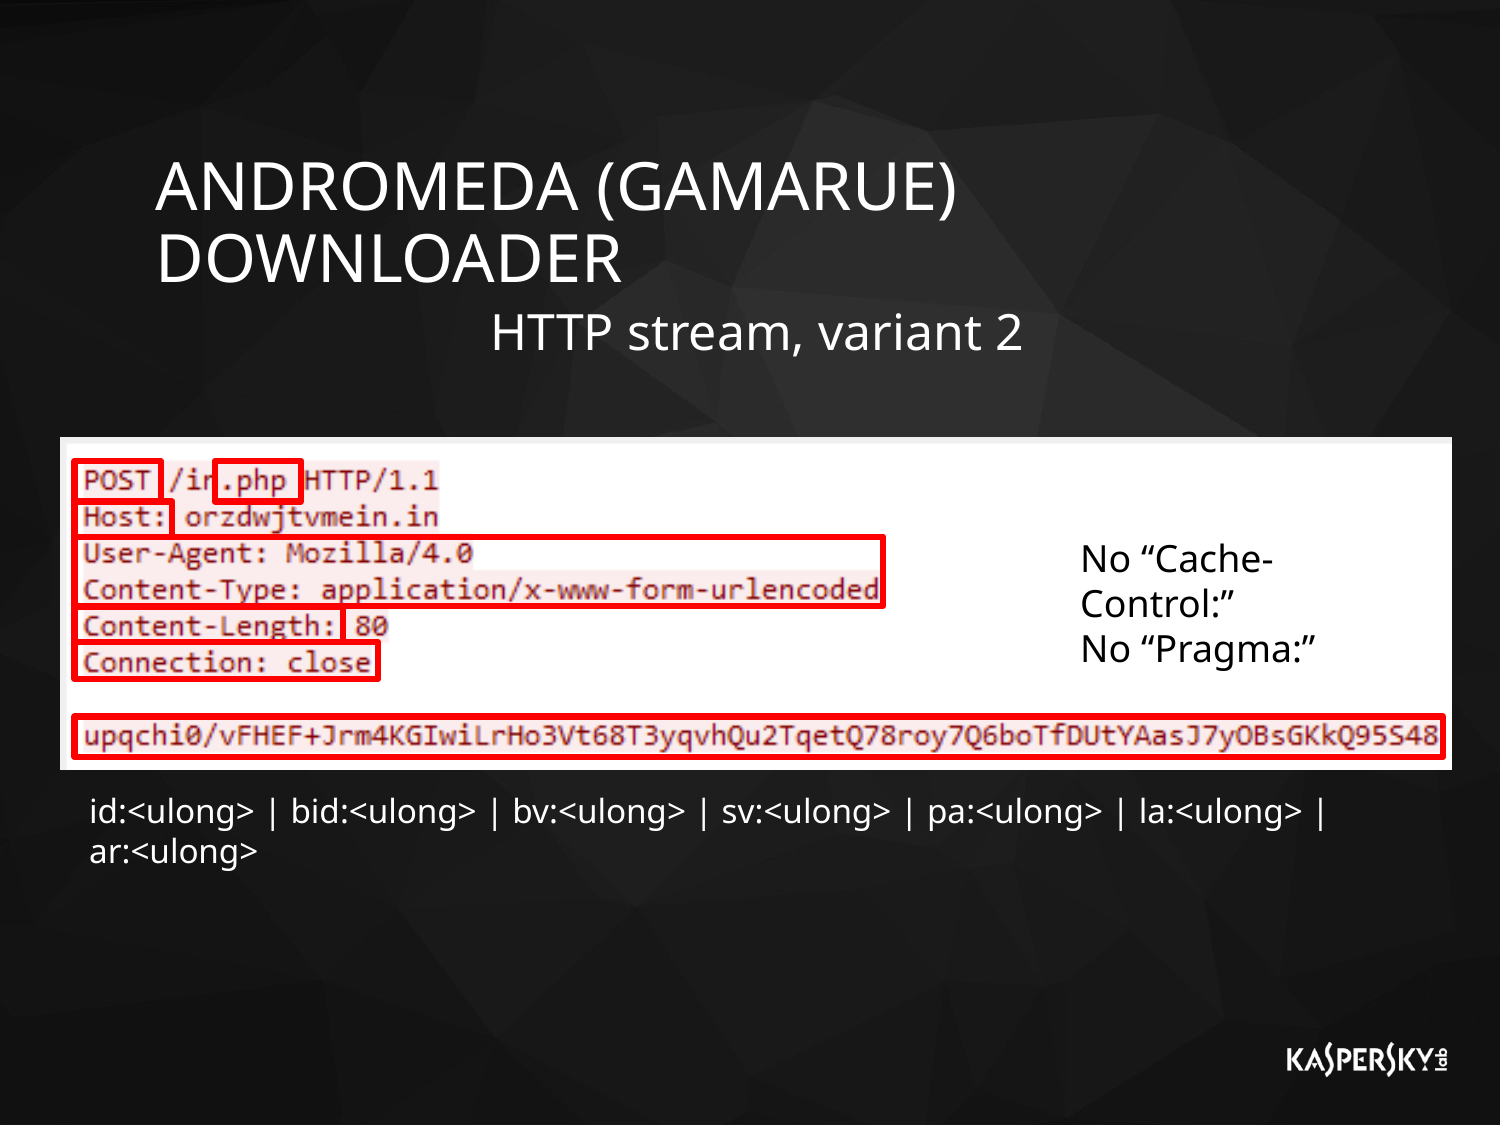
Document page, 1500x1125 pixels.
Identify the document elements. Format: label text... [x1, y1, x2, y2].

picture [0, 0, 1500, 1125]
text_box id:<ulong> | bid:<ulong> | bv:<ulong> | sv:<ulong> | pa:<ulong> | la:<ulong> | ar:<ulong> [74, 783, 1431, 878]
title ANDROMEDA (GAMARUE) DOWNLOADER [140, 100, 1372, 349]
text_box HTTP stream, variant 2 [475, 293, 1040, 369]
